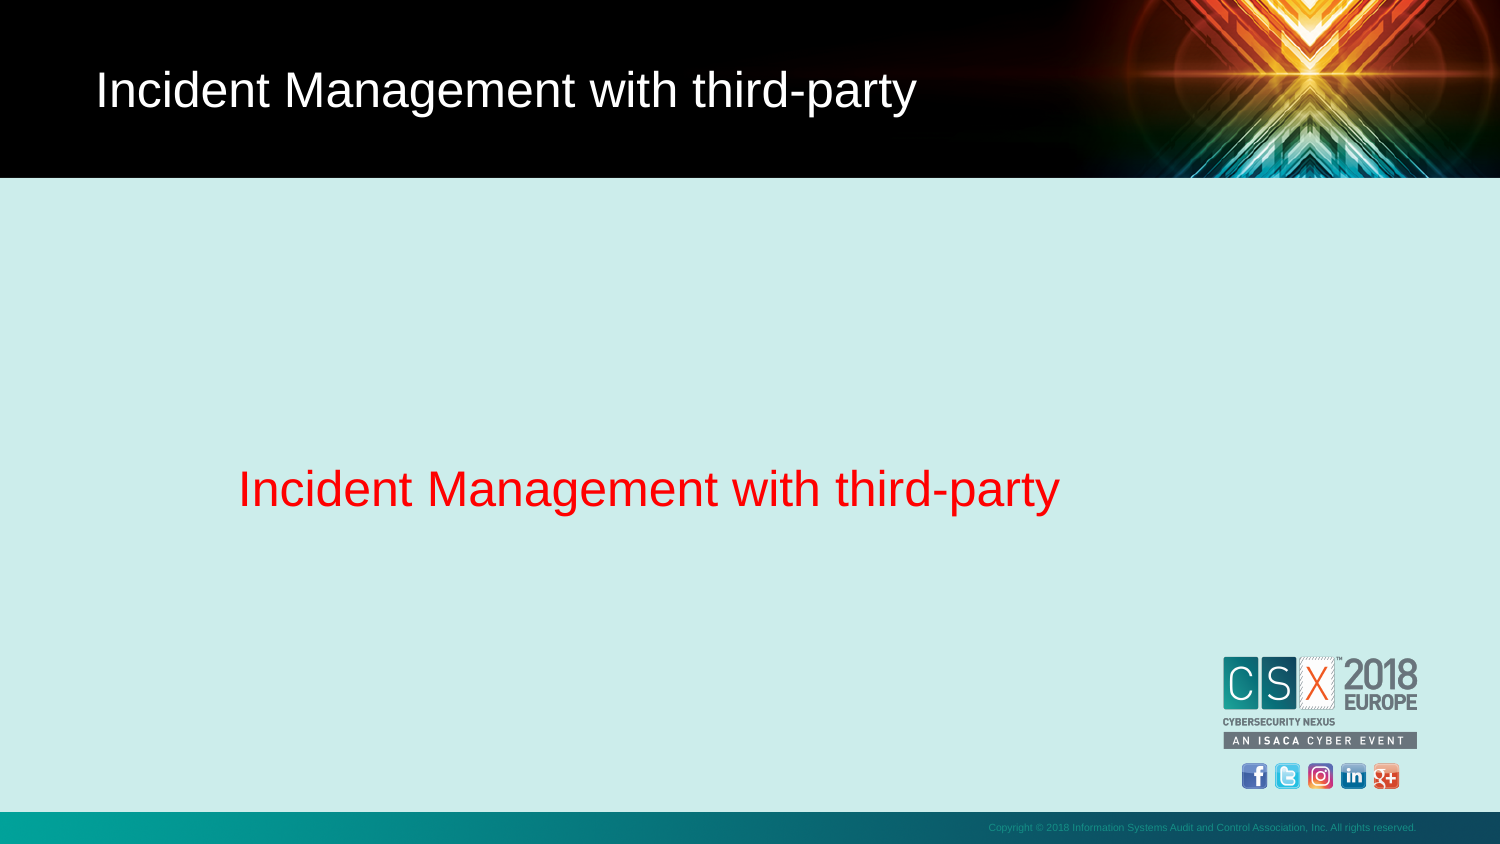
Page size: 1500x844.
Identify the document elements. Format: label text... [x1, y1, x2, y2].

picture [0, 0, 1500, 844]
list Incident Management with third-party [80, 0, 1219, 176]
list Incident Management with third-party [80, 198, 1218, 775]
